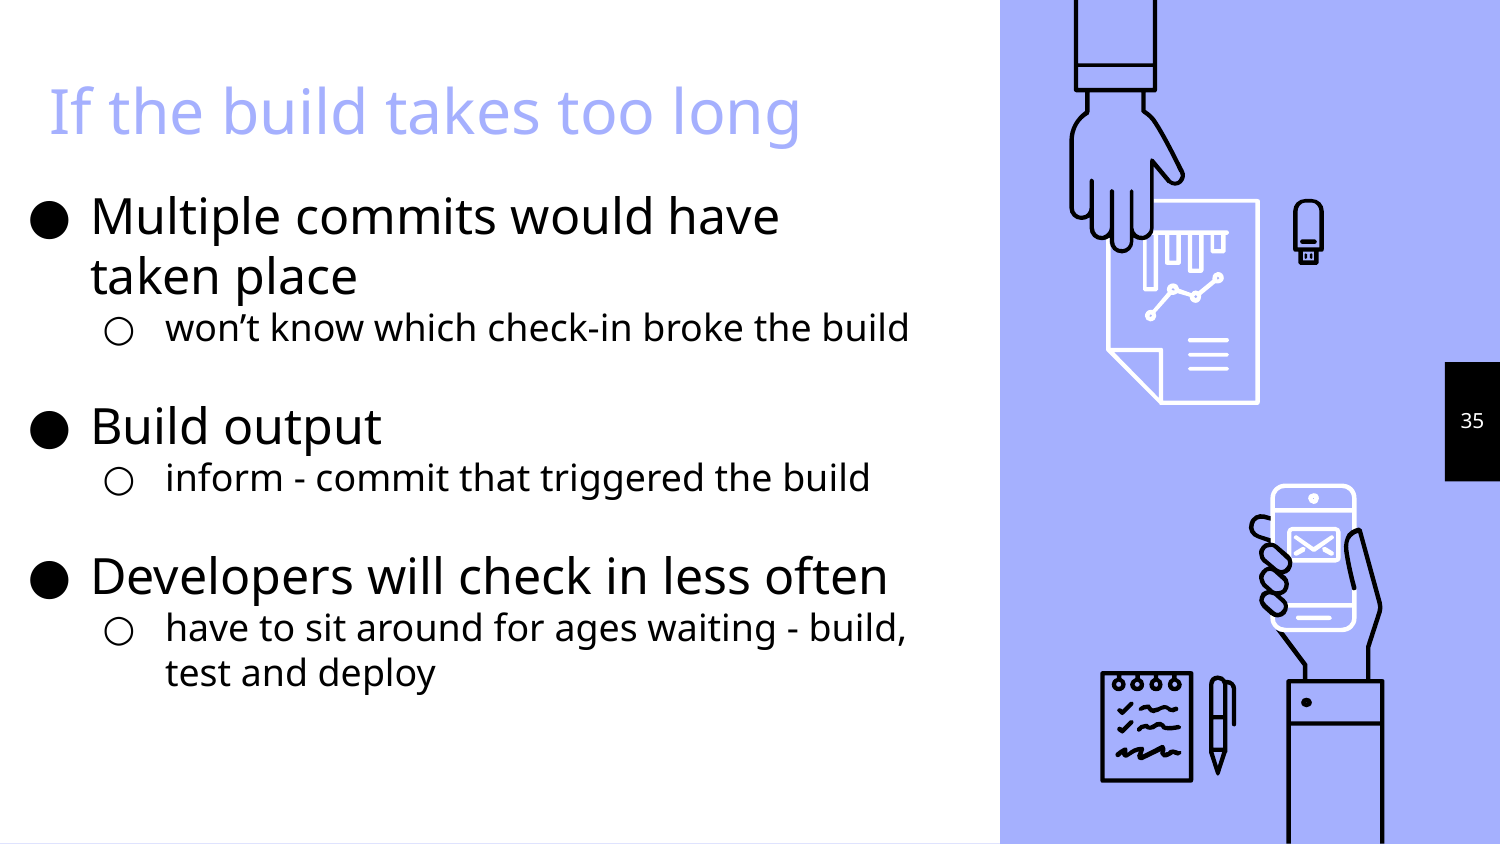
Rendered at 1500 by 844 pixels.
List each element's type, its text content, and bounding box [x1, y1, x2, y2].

title If the build takes too long [34, 21, 995, 162]
text_box Multiple commits would have taken place won’t know which check-in broke the build Build output inform - commit that triggered the build Developers will check in less often have to sit around for ages waiting - build, test and deploy [0, 169, 932, 834]
slide_number ‹#› [1444, 362, 1500, 482]
